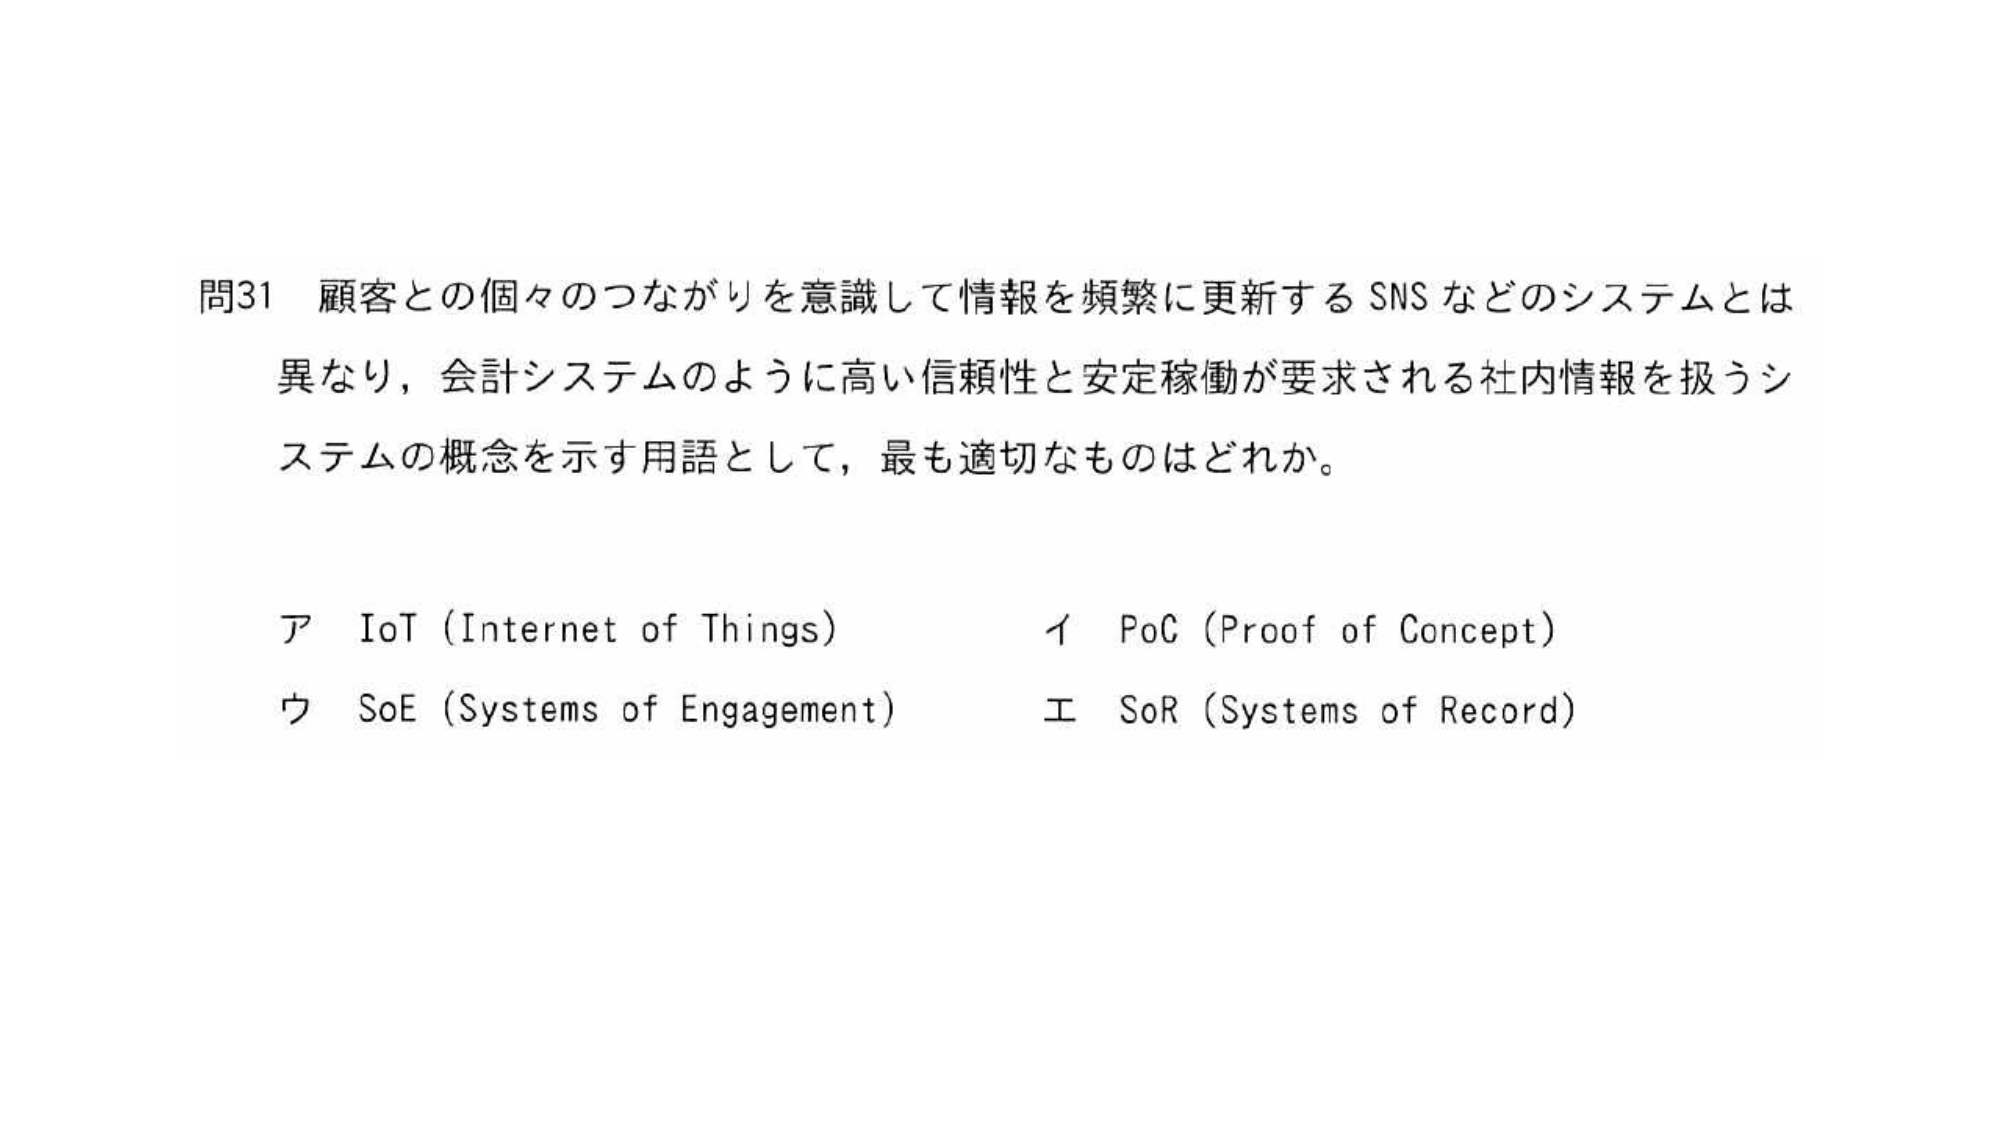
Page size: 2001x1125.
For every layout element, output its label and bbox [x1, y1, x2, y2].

picture [178, 260, 1822, 755]
